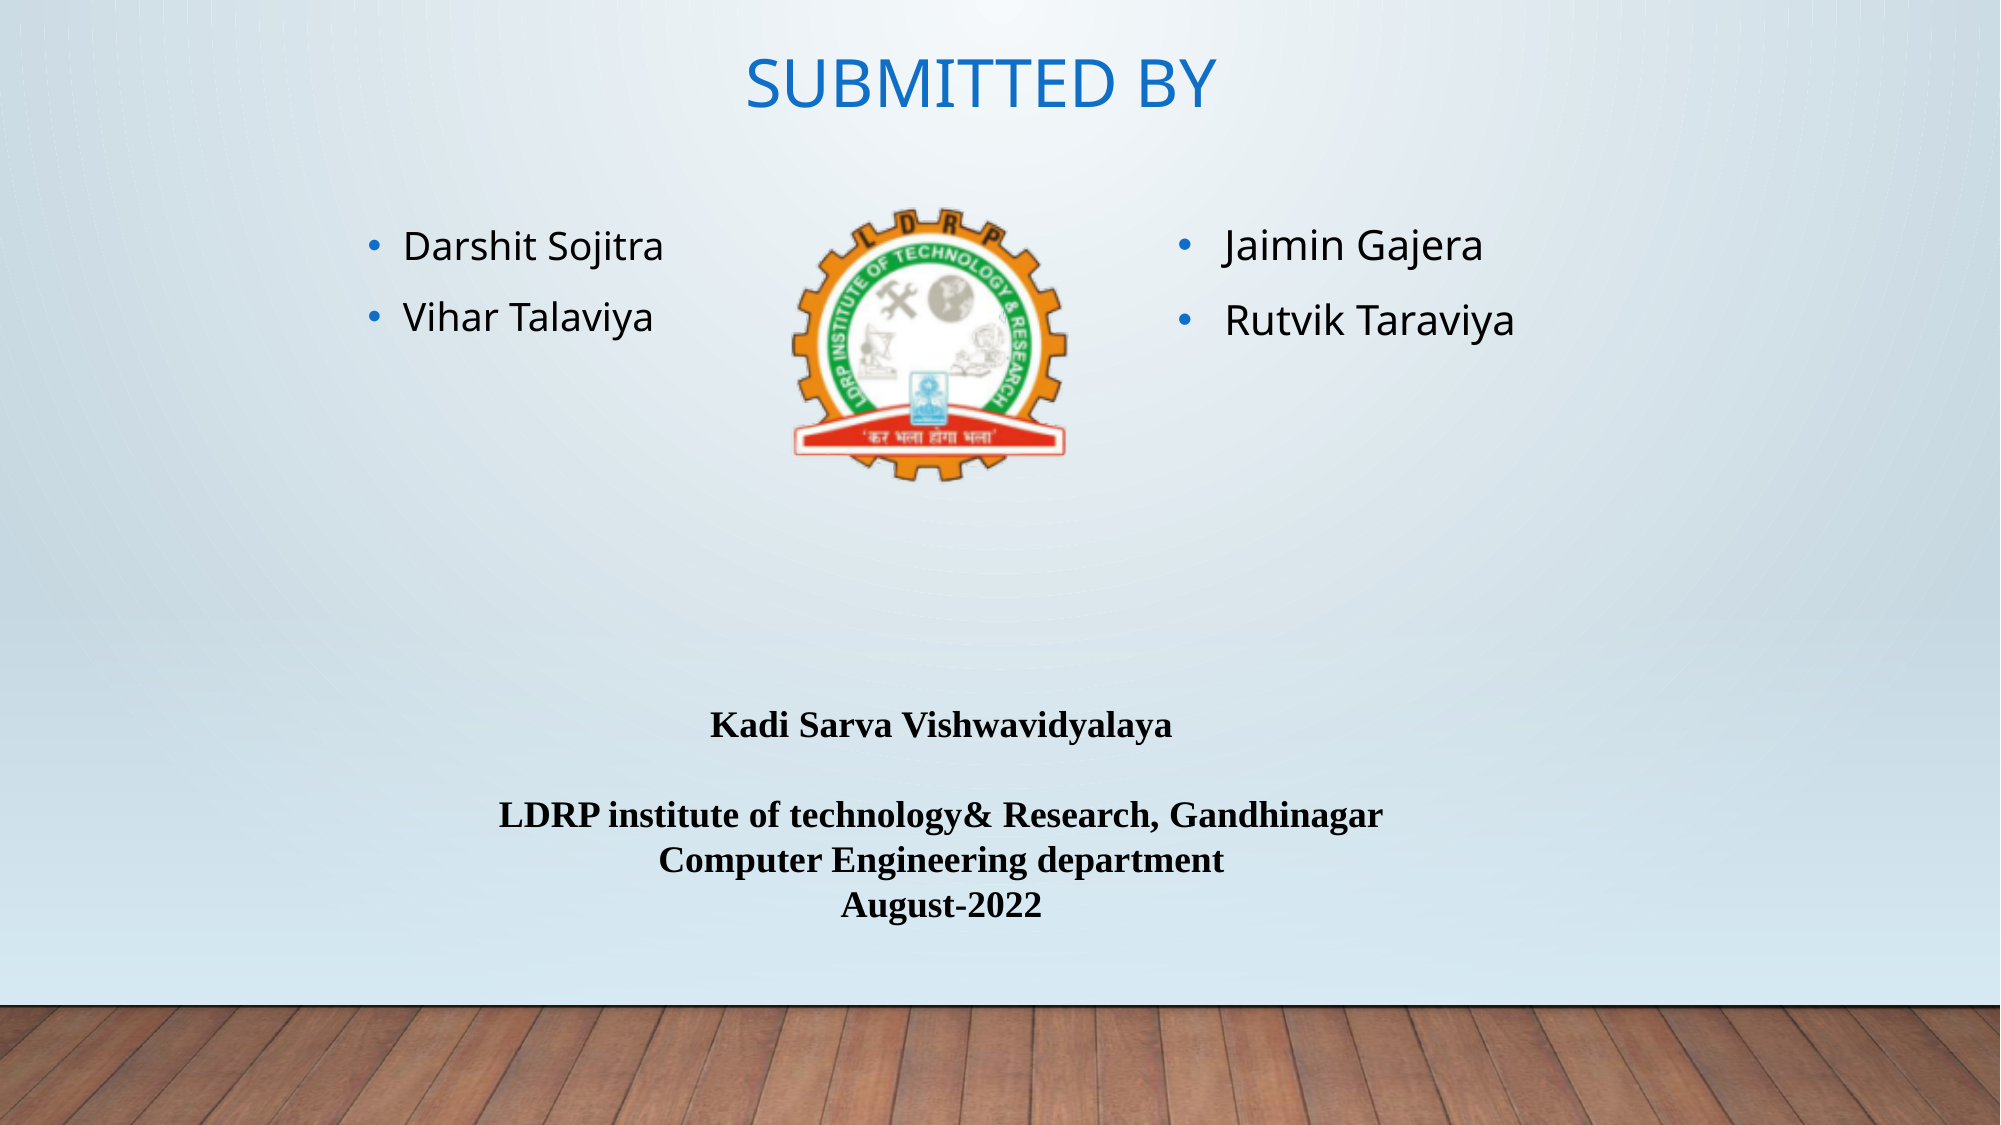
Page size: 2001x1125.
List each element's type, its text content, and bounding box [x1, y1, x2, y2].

text_box Kadi Sarva Vishwavidyalaya LDRP institute of technology& Research, Gandhinagar Computer Engineering department August-2022 [316, 692, 1549, 978]
picture [790, 205, 1074, 490]
title Submitted by [352, 0, 1611, 172]
list Darshit Sojitra Vihar Talaviya [352, 209, 702, 348]
text_box Jaimin Gajera Rutvik Taraviya [1162, 186, 1611, 352]
picture [0, 1005, 2000, 1125]
